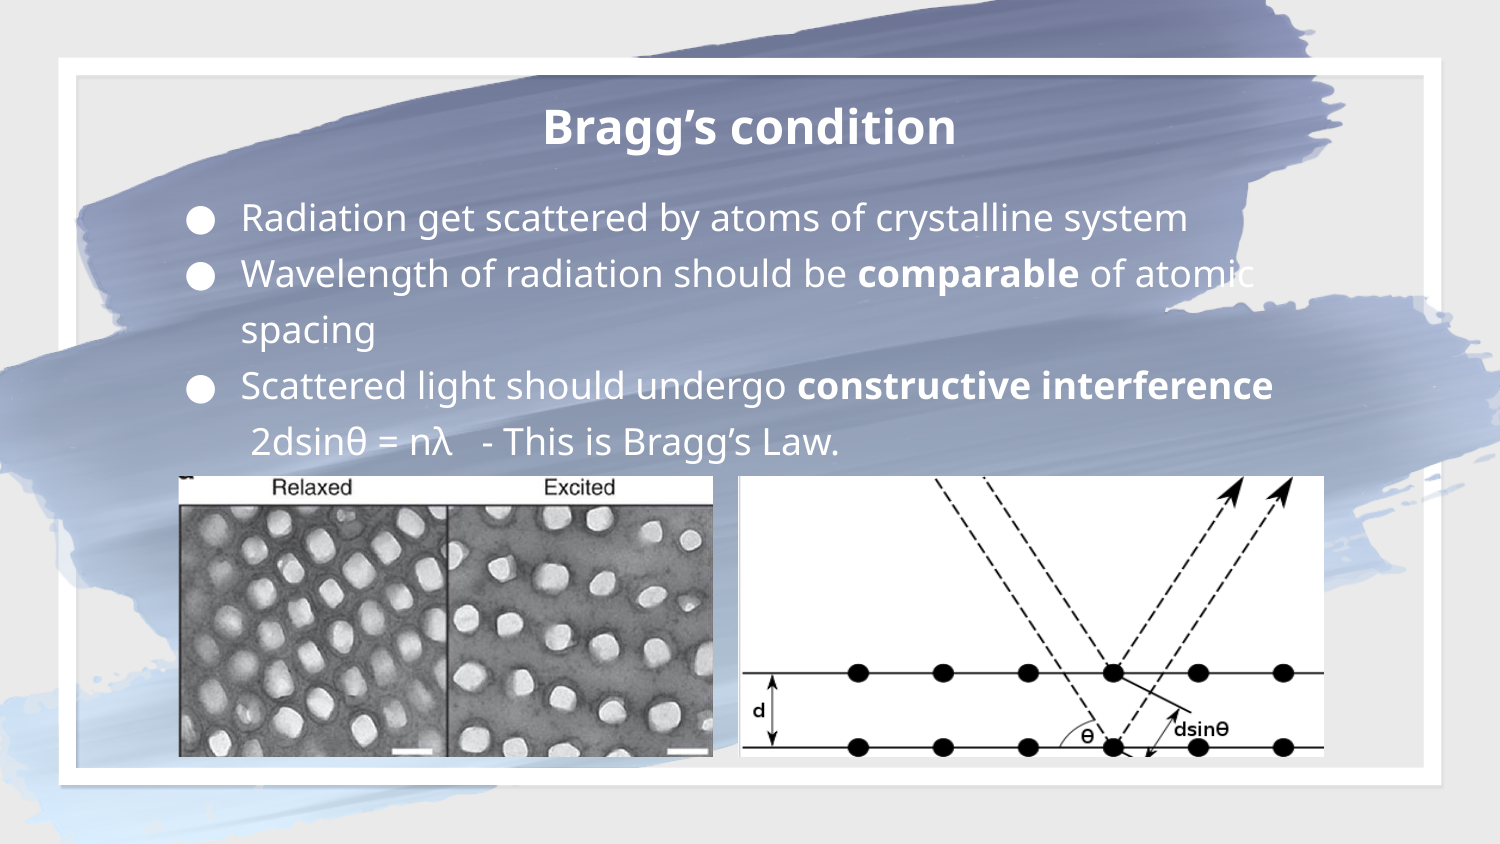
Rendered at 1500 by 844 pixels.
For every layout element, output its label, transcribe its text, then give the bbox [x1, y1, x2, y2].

picture [0, 0, 1500, 844]
list Bragg’s condition [452, 0, 1048, 167]
text_box Radiation get scattered by atoms of crystalline system Wavelength of radiation should be comparable of atomic spacing Scattered light should undergo constructive interference 2dsinθ = nλ - This is Bragg’s Law. [150, 167, 1397, 741]
